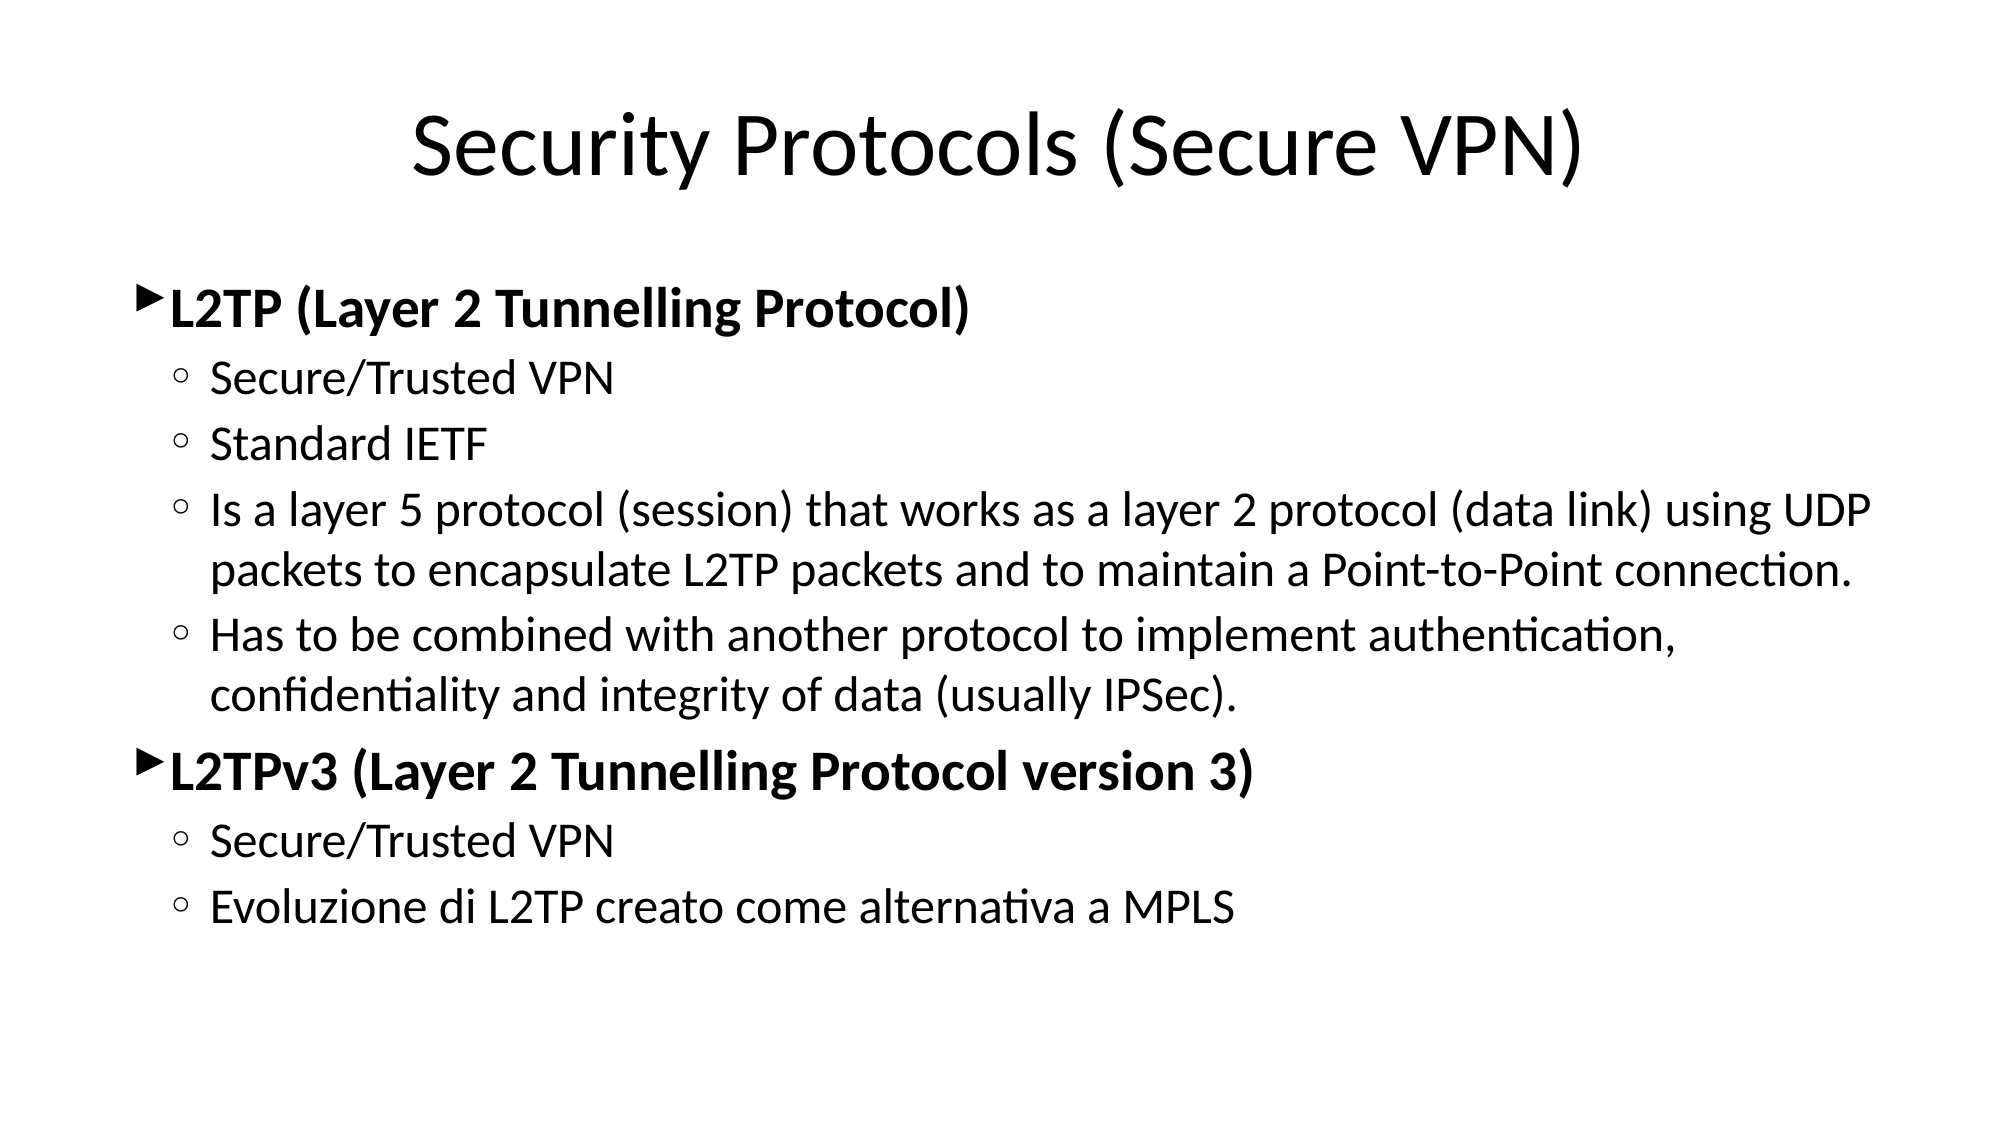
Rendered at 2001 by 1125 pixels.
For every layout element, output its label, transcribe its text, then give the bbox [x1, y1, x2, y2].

list L2TP (Layer 2 Tunnelling Protocol) Secure/Trusted VPN Standard IETF Is a layer 5 protocol (session) that works as a layer 2 protocol (data link) using UDP packets to encapsulate L2TP packets and to maintain a Point-to-Point connection. Has to be combined with another protocol to implement authentication, confidentiality and integrity of data (usually IPSec). L2TPv3 (Layer 2 Tunnelling Protocol version 3) Secure/Trusted VPN Evoluzione di L2TP creato come alternativa a MPLS [99, 262, 1900, 1005]
title Security Protocols (Secure VPN) [99, 45, 1900, 233]
